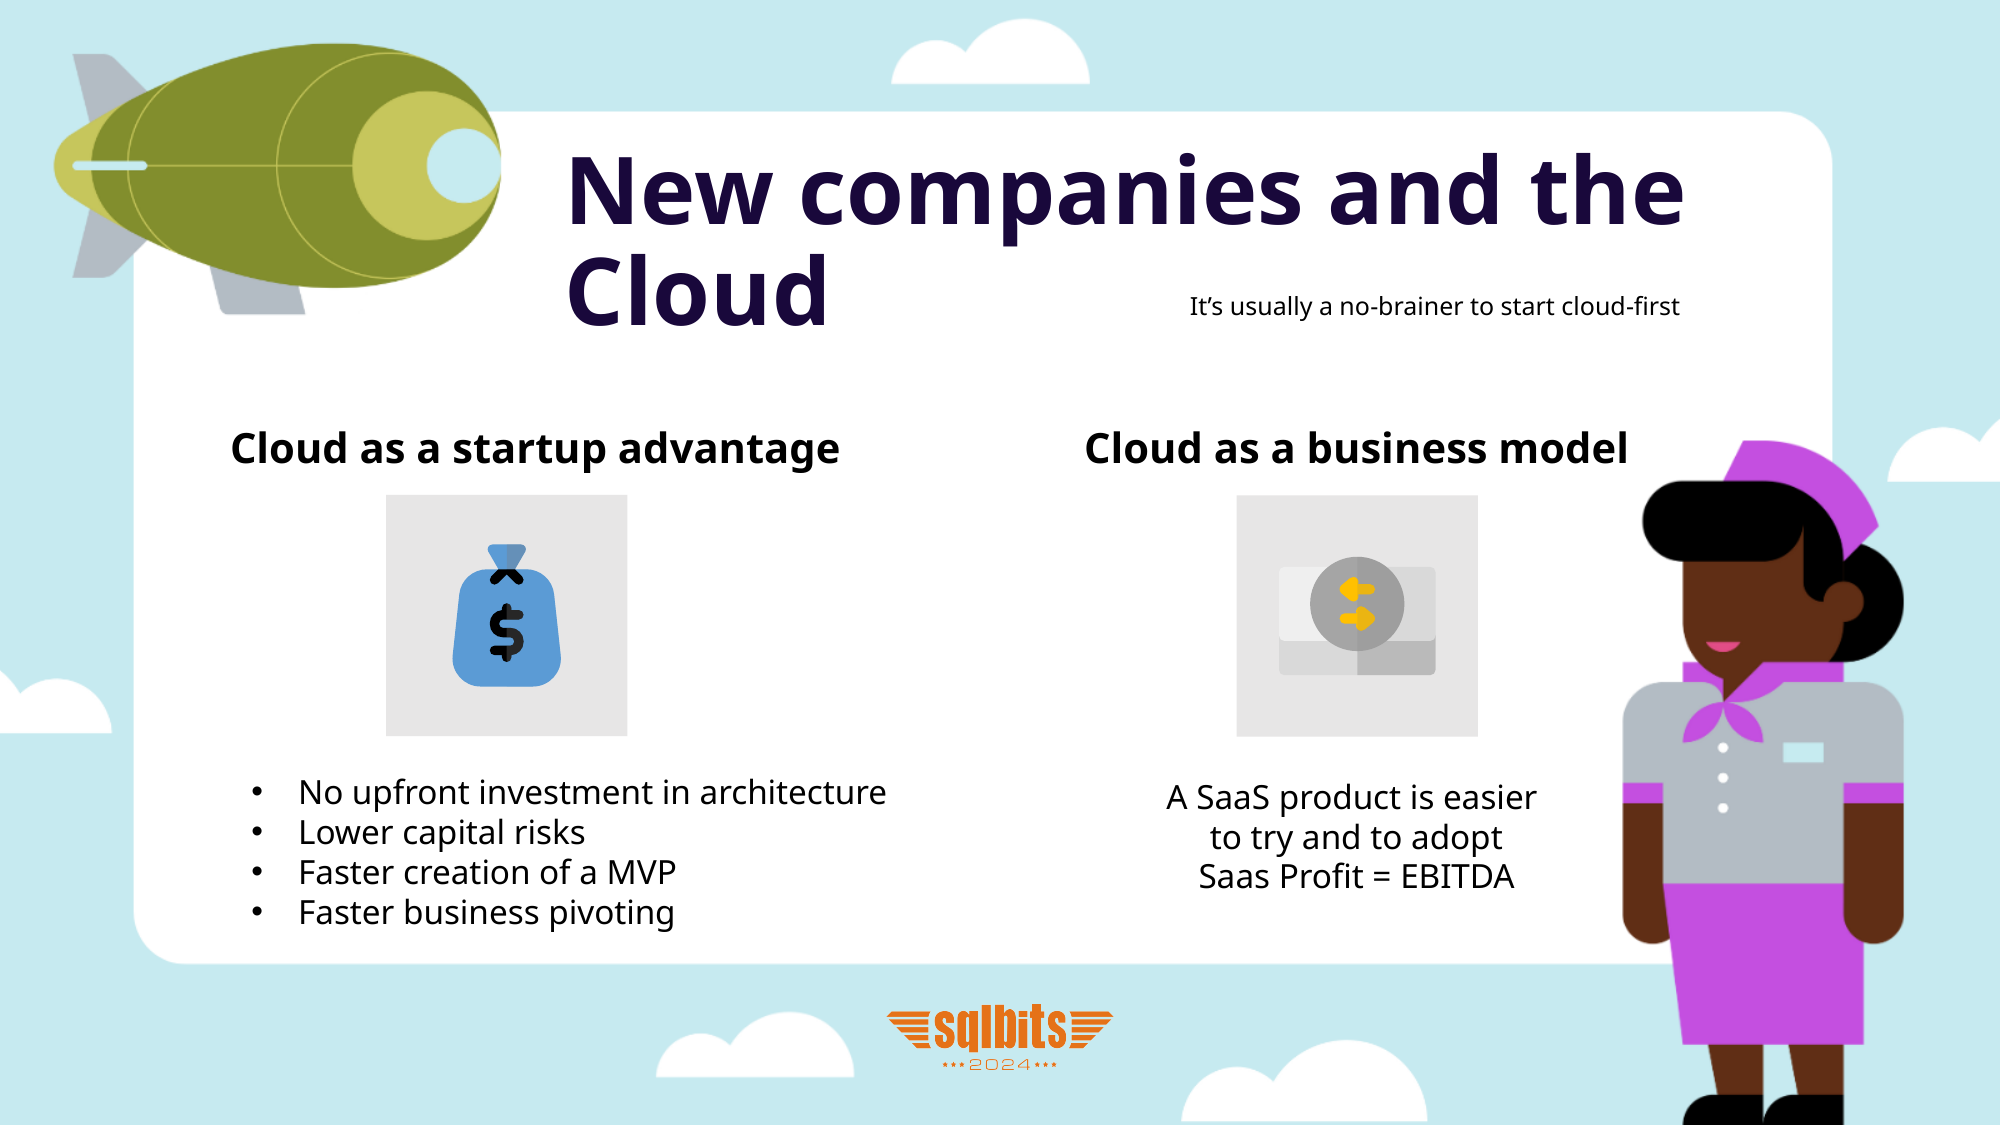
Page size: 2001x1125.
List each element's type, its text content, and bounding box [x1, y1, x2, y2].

text_box Cloud as a business model [1069, 414, 1645, 480]
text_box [1236, 495, 1479, 737]
text_box It’s usually a no-brainer to start cloud-first [1175, 283, 1697, 328]
text_box Cloud as a startup advantage [215, 414, 856, 480]
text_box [386, 494, 628, 737]
title New companies and the Cloud [549, 136, 1763, 354]
text_box No upfront investment in architecture Lower capital risks Faster creation of a MVP Faster business pivoting [236, 764, 941, 939]
text_box A SaaS product is easier to try and to adopt Saas Profit = EBITDA [1151, 768, 1562, 903]
picture [0, 0, 2000, 1125]
